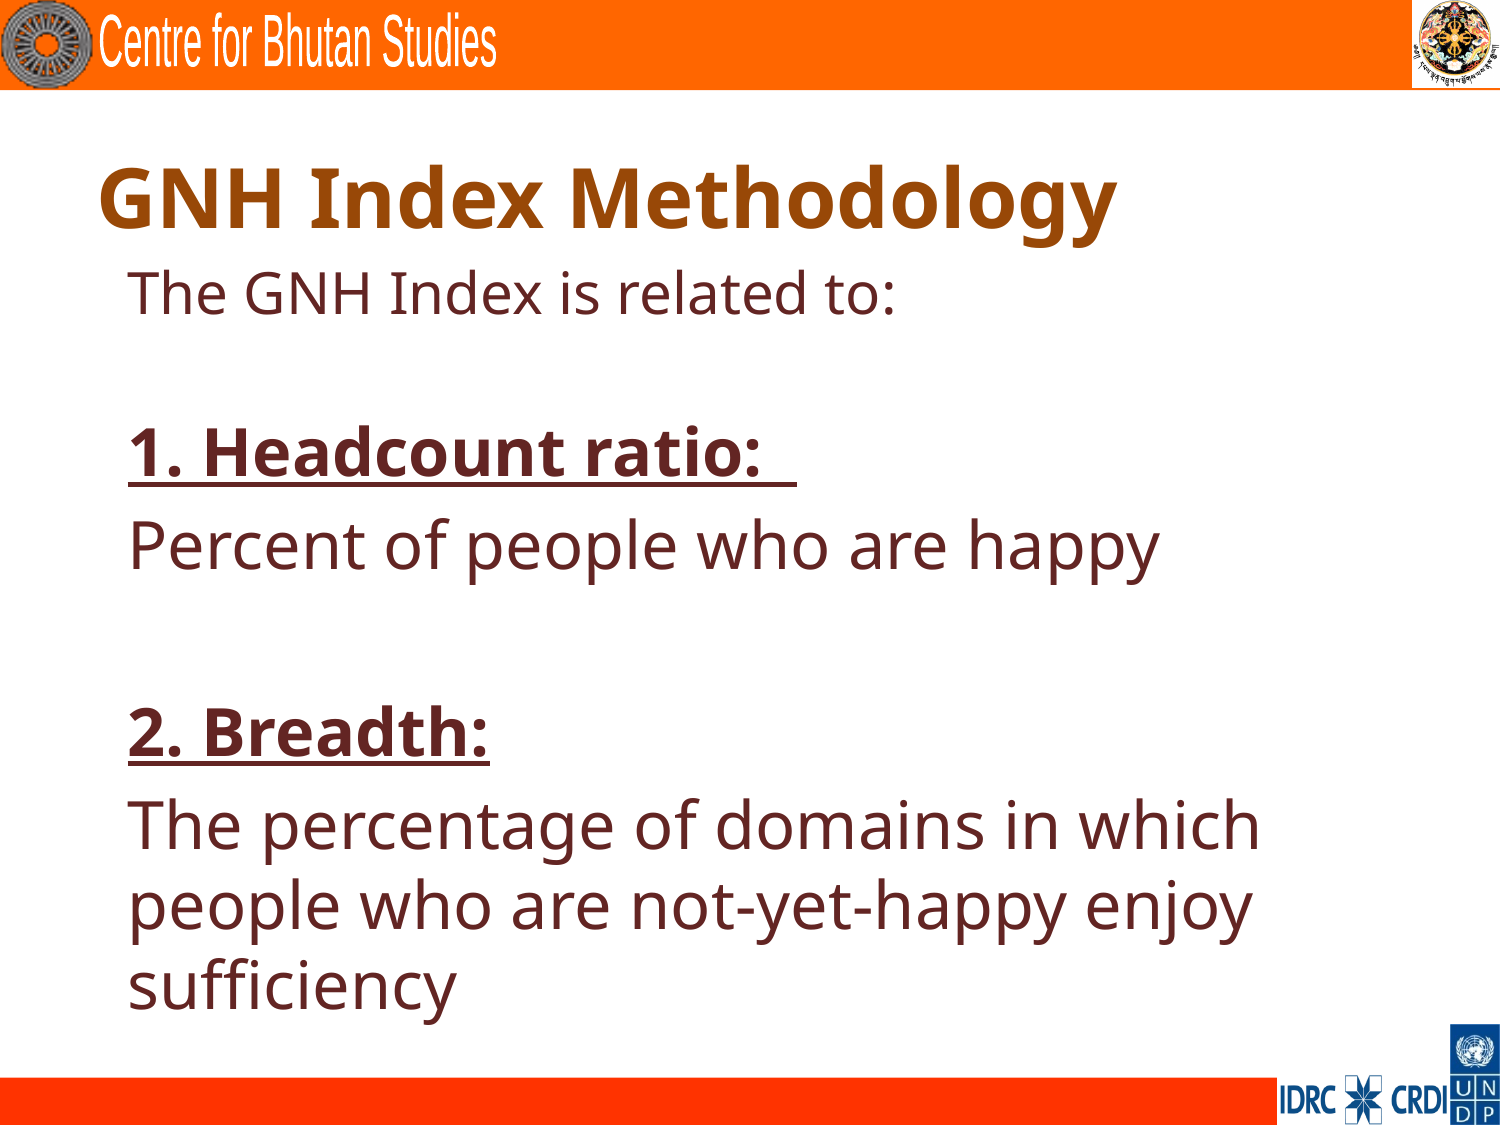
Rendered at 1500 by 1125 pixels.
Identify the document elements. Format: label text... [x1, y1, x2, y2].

text_box GNH Index Methodology The GNH Index is related to: 1. Headcount ratio: Percent of people who are happy 2. Breadth: The percentage of domains in which people who are not-yet-happy enjoy sufficiency [37, 137, 1450, 1038]
title [96, 0, 1410, 91]
picture [1277, 1024, 1500, 1125]
footer . [0, 1077, 1273, 1125]
picture [1412, 0, 1500, 88]
picture [0, 0, 95, 92]
